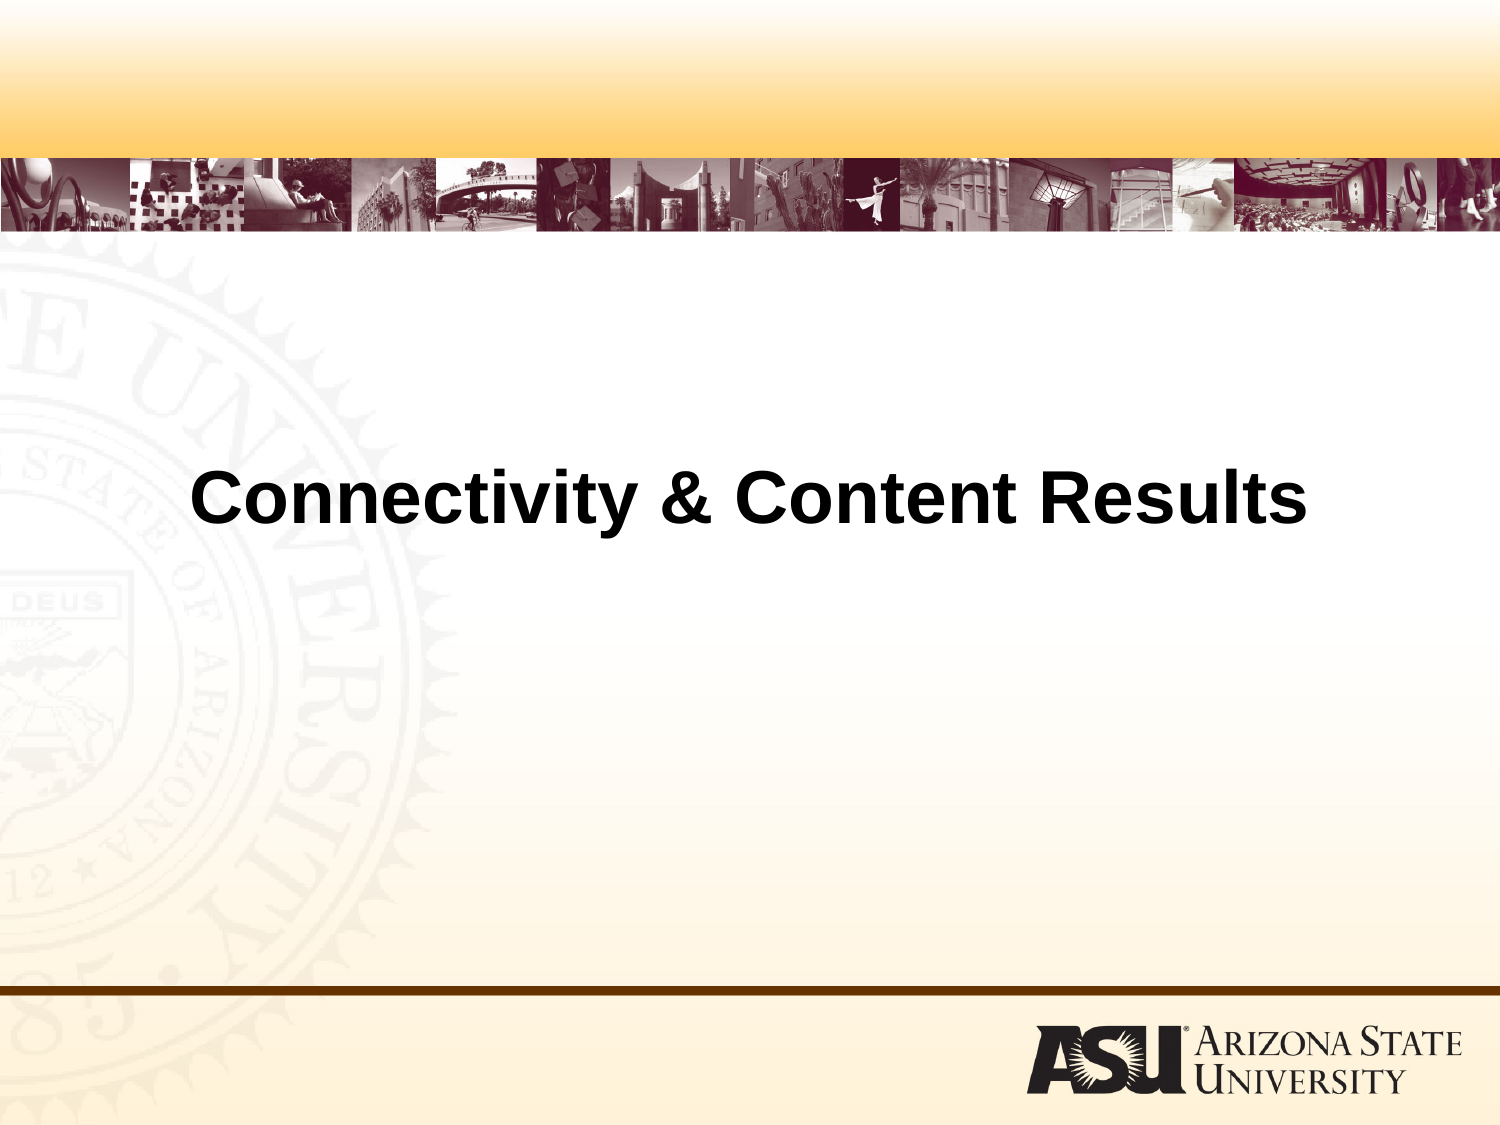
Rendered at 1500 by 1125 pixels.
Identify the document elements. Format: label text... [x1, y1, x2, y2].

title Connectivity & Content Results [75, 399, 1425, 588]
picture [0, 0, 1500, 1125]
